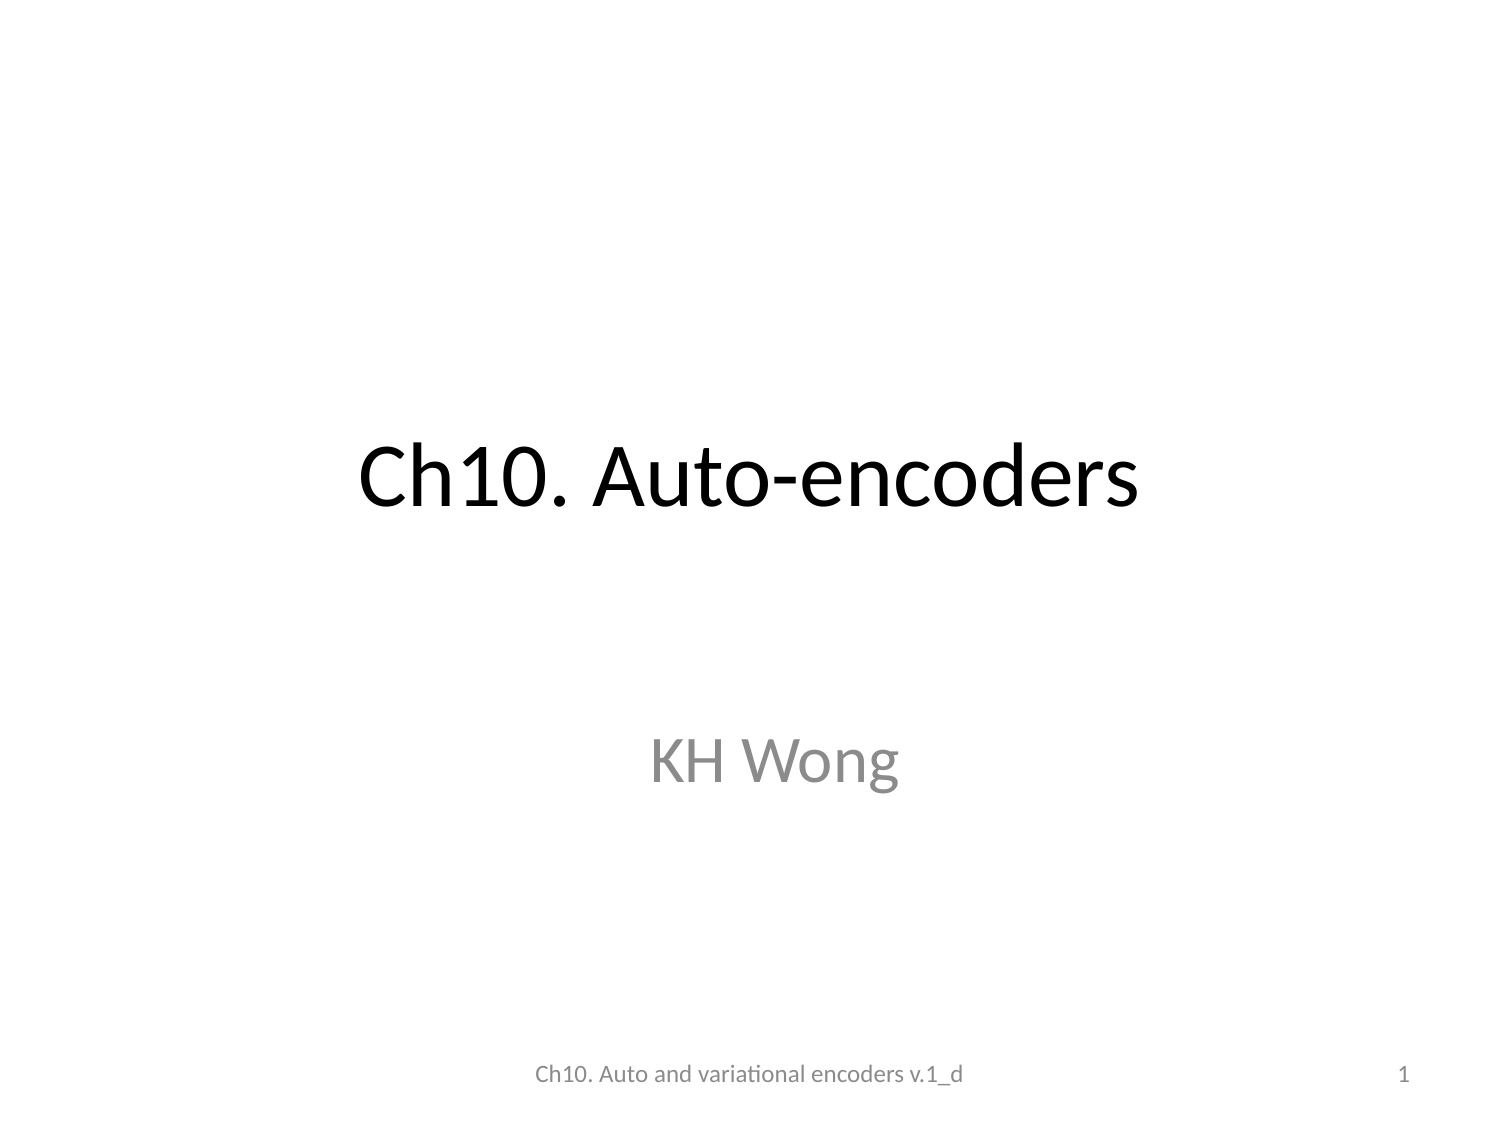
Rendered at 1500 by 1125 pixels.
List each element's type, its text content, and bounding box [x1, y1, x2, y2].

footer Ch10. Auto and variational encoders v.1_d [512, 1042, 988, 1103]
subtitle KH Wong [249, 624, 1300, 913]
slide_number 1 [1074, 1042, 1425, 1103]
title Ch10. Auto-encoders [112, 349, 1388, 591]
